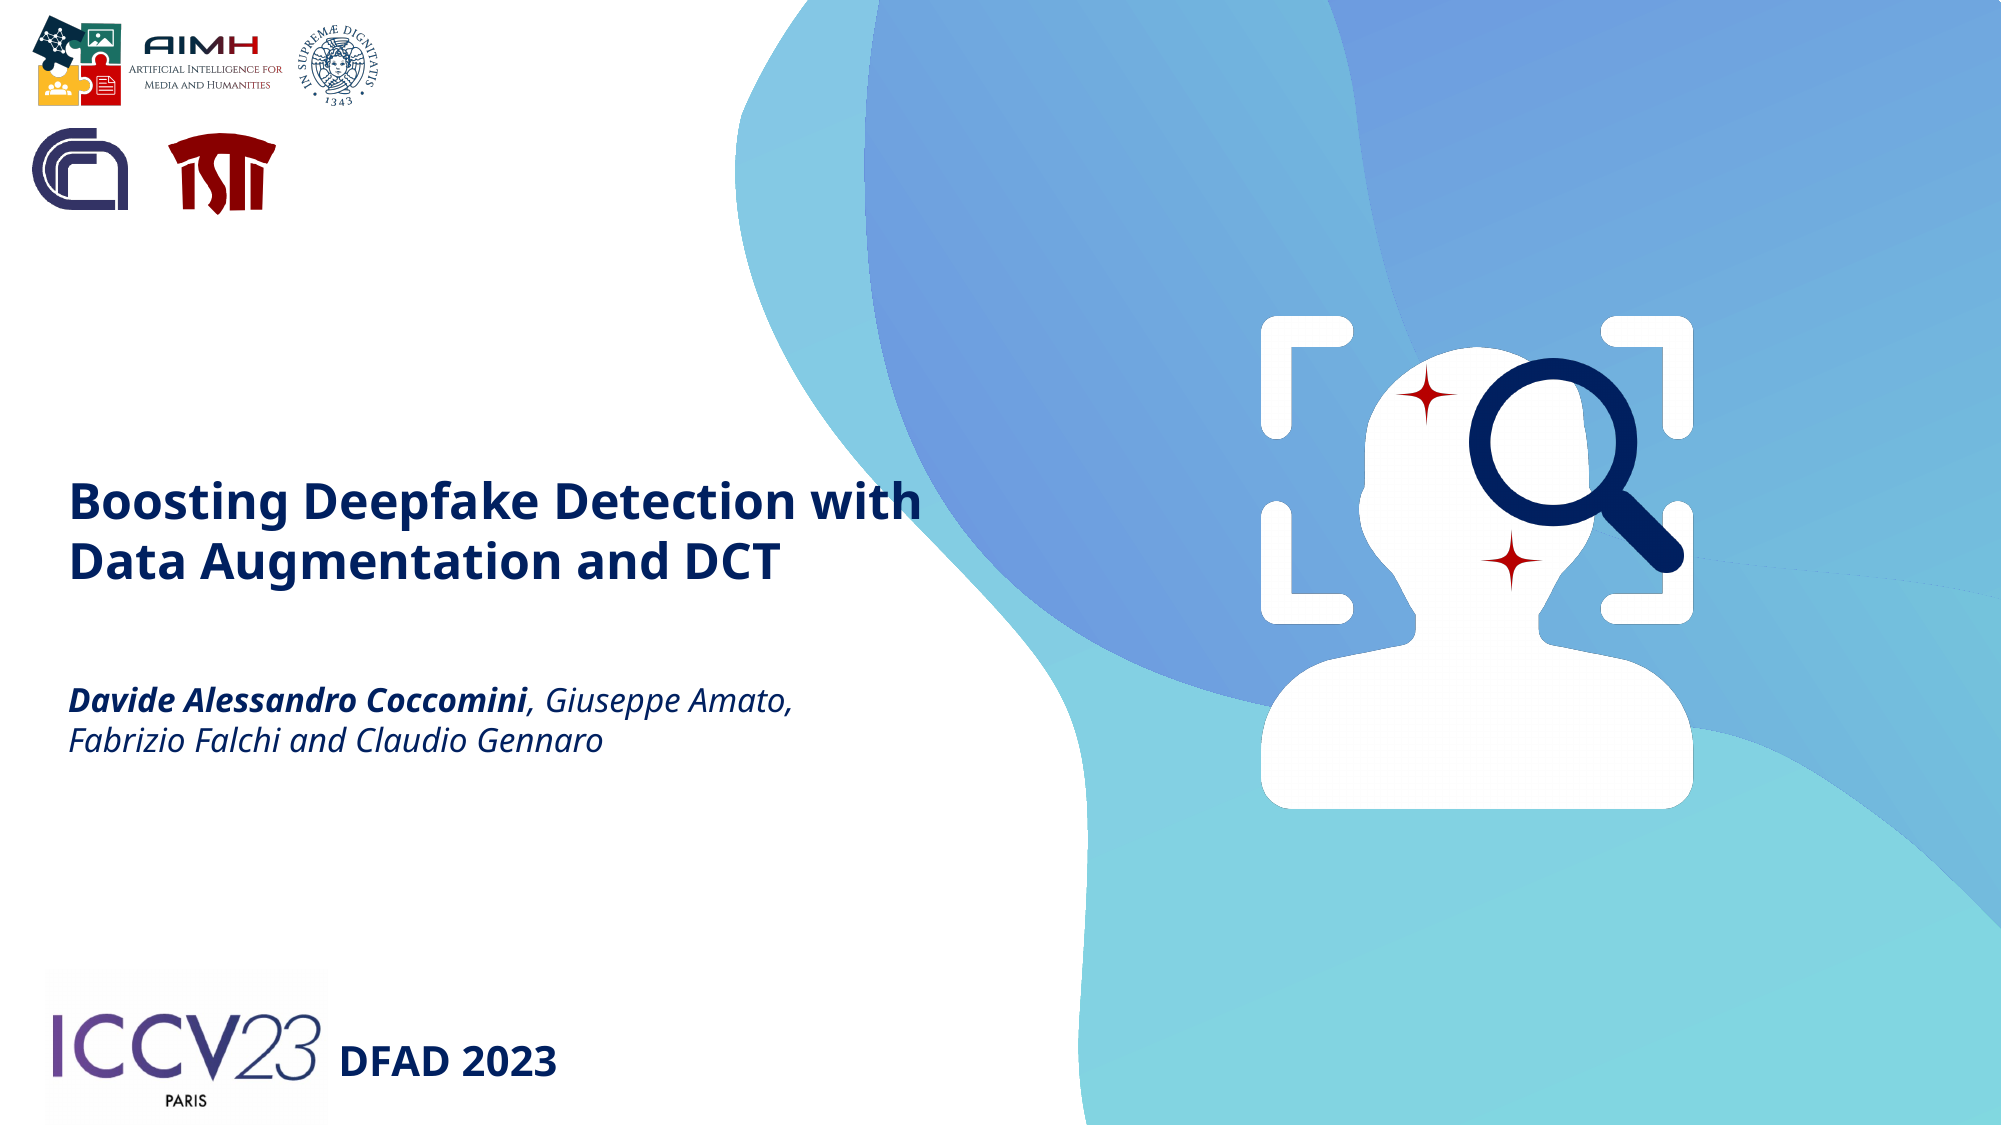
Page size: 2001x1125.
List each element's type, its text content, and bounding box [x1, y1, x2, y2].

text_box Boosting Deepfake Detection with Data Augmentation and DCT [68, 469, 796, 590]
text_box DFAD 2023 [338, 1034, 796, 1085]
picture [1230, 316, 1724, 809]
picture [32, 128, 128, 210]
picture [298, 25, 378, 106]
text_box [796, 0, 2000, 1125]
picture [168, 133, 276, 215]
picture [45, 969, 328, 1125]
text_box Davide Alessandro Coccomini, Giuseppe Amato, Fabrizio Falchi and Claudio Gennaro [68, 678, 796, 759]
picture [32, 15, 283, 106]
